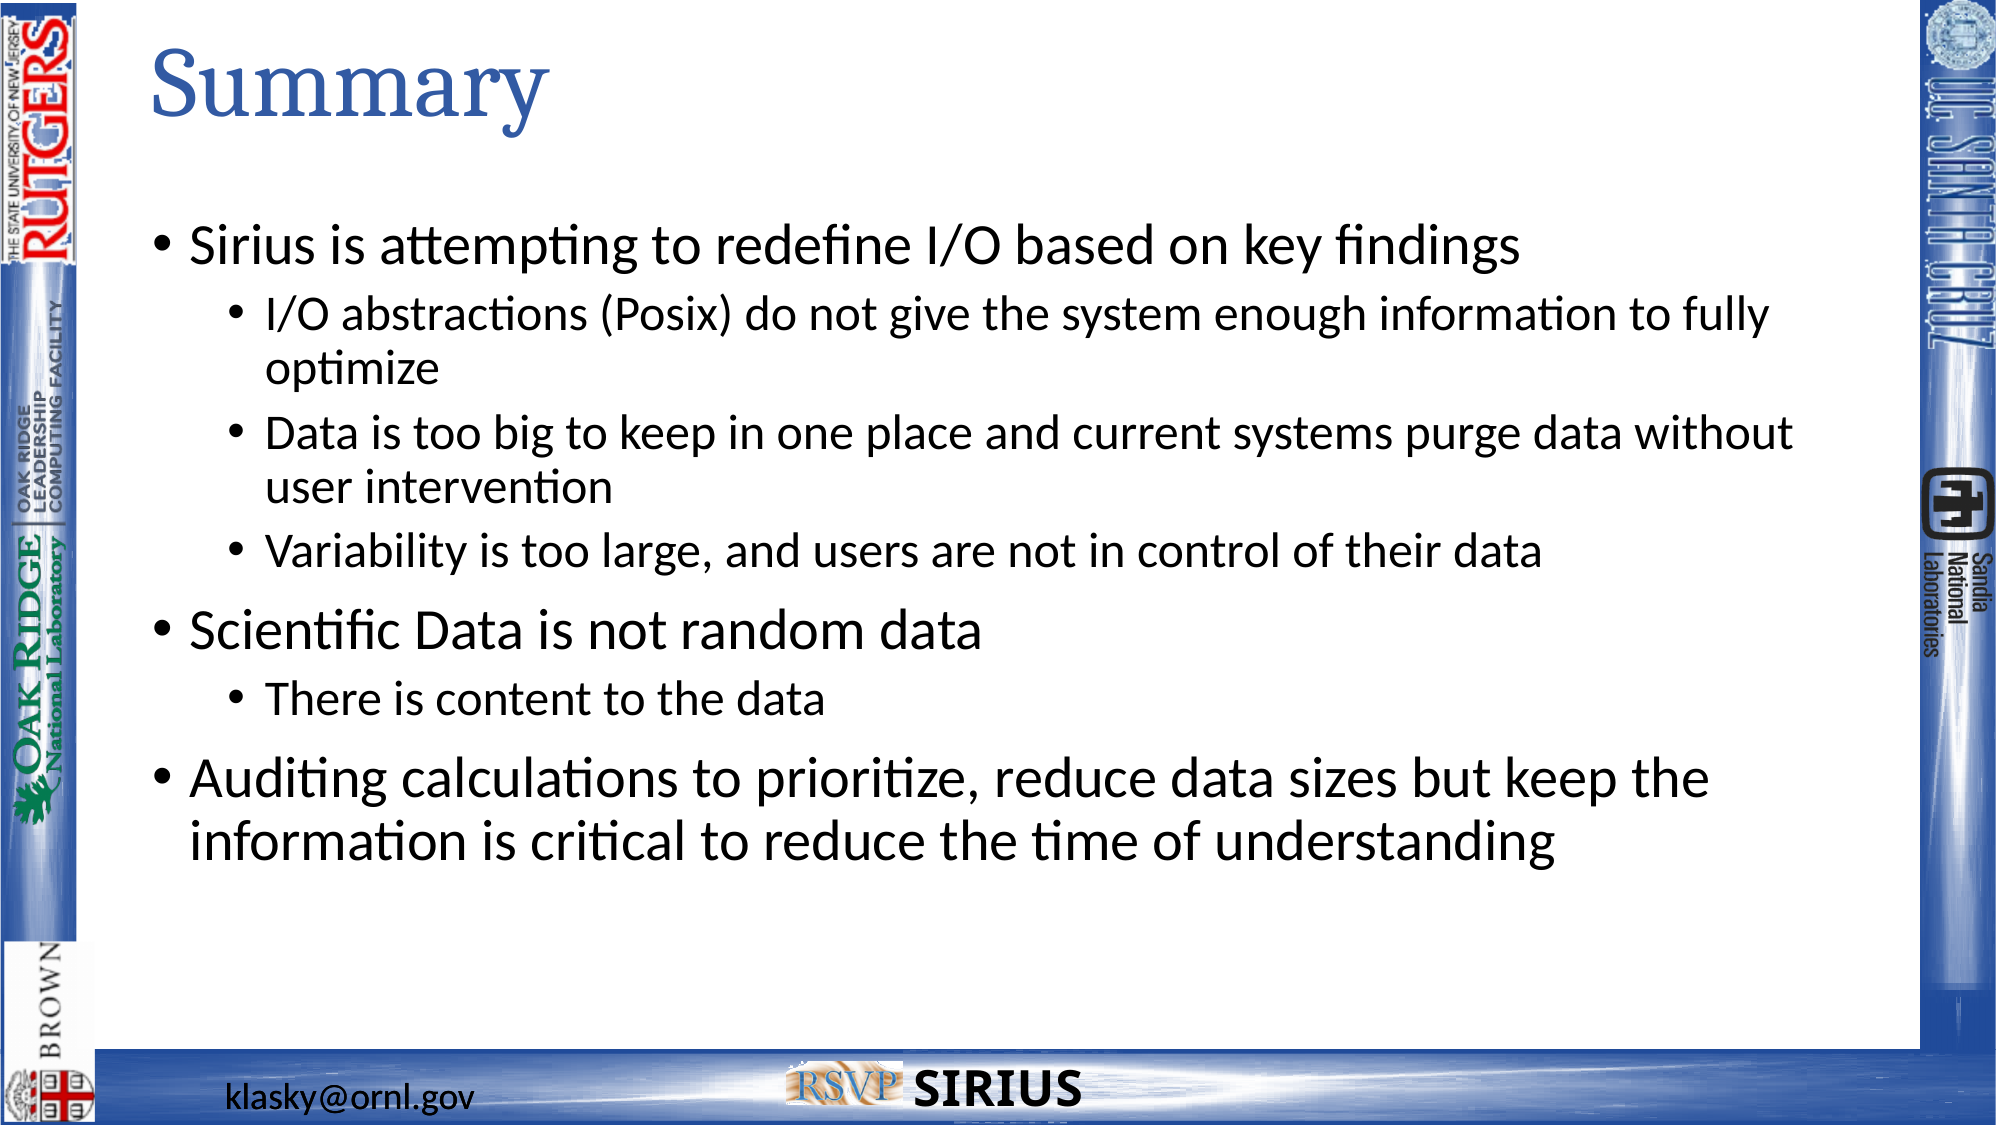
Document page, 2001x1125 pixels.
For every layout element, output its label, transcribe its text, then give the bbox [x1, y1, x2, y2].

title Summary [137, 19, 1863, 149]
picture [1921, 0, 1995, 348]
list Sirius is attempting to redefine I/O based on key findings I/O abstractions (Posix) do not give the system enough information to fully optimize Data is too big to keep in one place and current systems purge data without user intervention Variability is too large, and users are not in control of their data Scientific Data is not random data There is content to the data Auditing calculations to prioritize, reduce data sizes but keep the information is critical to reduce the time of understanding [137, 206, 1863, 1014]
picture [1, 4, 75, 275]
picture [5, 942, 94, 1121]
picture [1921, 465, 1996, 660]
picture [786, 1061, 903, 1105]
picture [12, 301, 66, 825]
